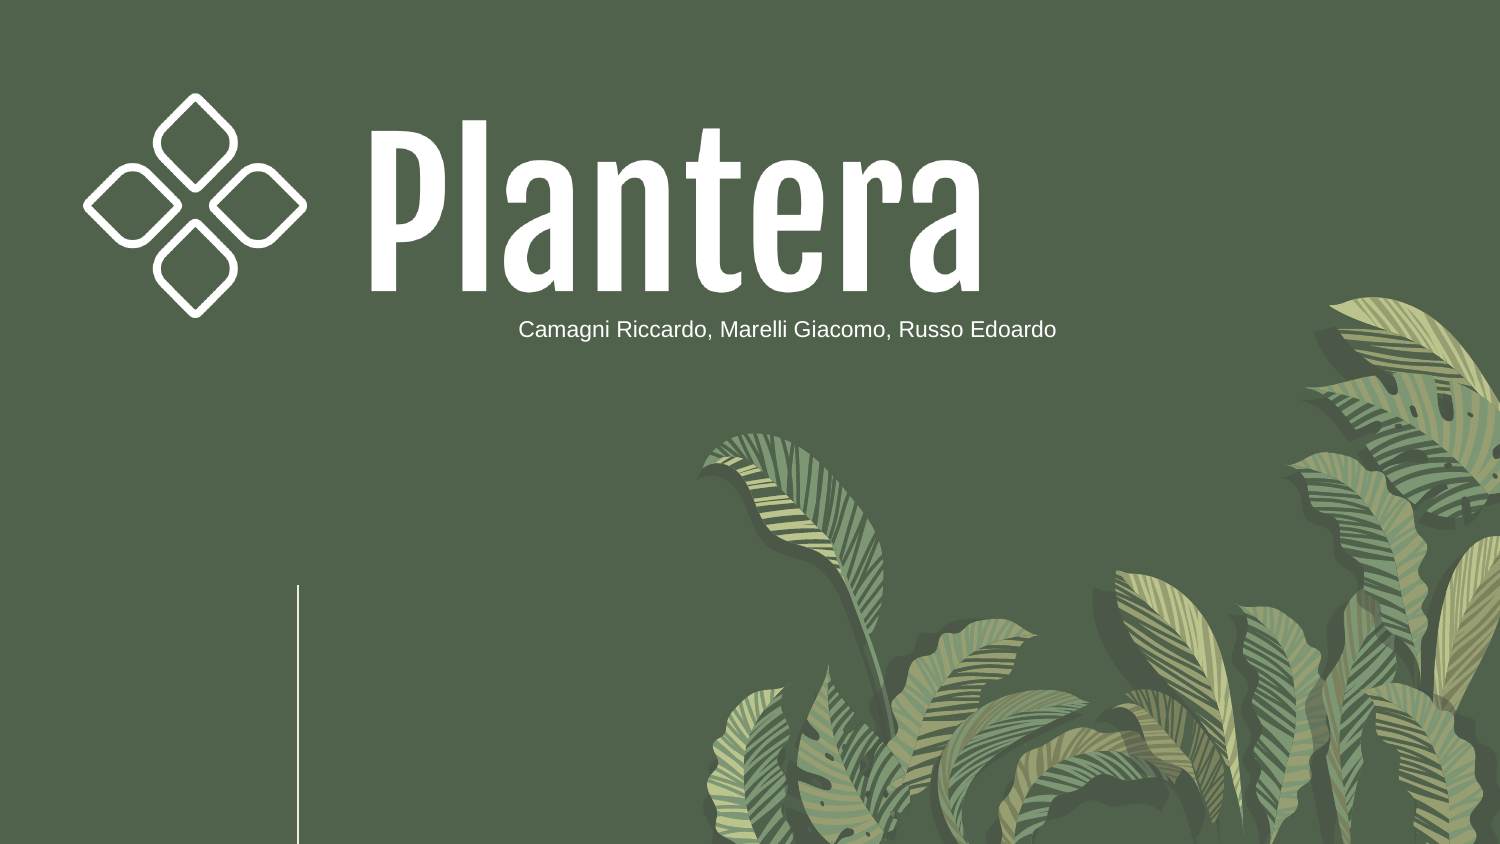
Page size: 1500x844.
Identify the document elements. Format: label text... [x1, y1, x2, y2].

picture [82, 61, 979, 350]
text_box Camagni Riccardo, Marelli Giacomo, Russo Edoardo [985, 306, 1082, 349]
